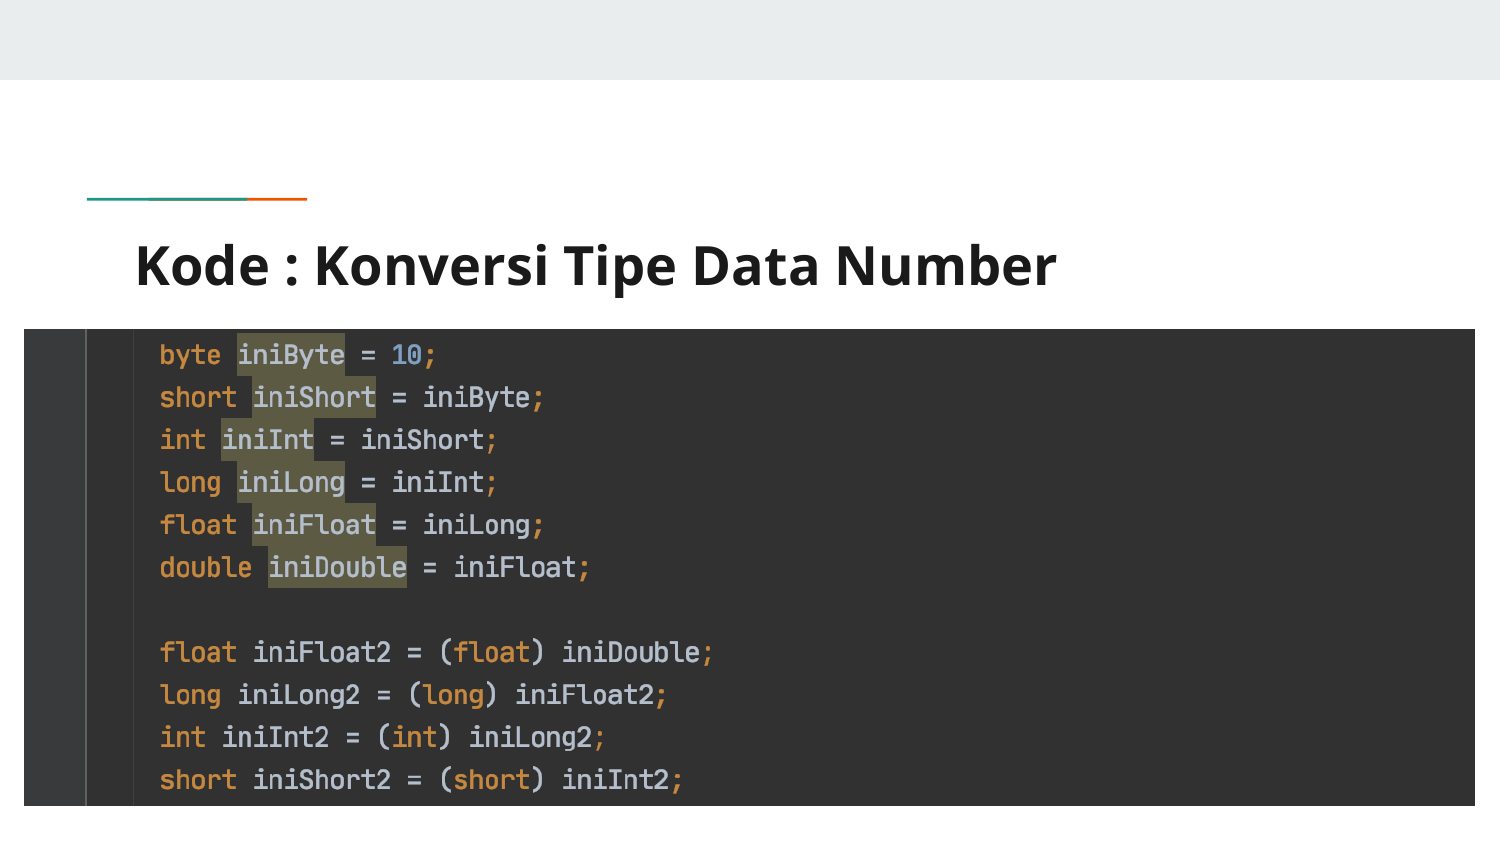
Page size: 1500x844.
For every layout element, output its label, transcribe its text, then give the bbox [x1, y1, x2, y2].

title Kode : Konversi Tipe Data Number [119, 216, 1381, 305]
picture [24, 328, 1476, 806]
